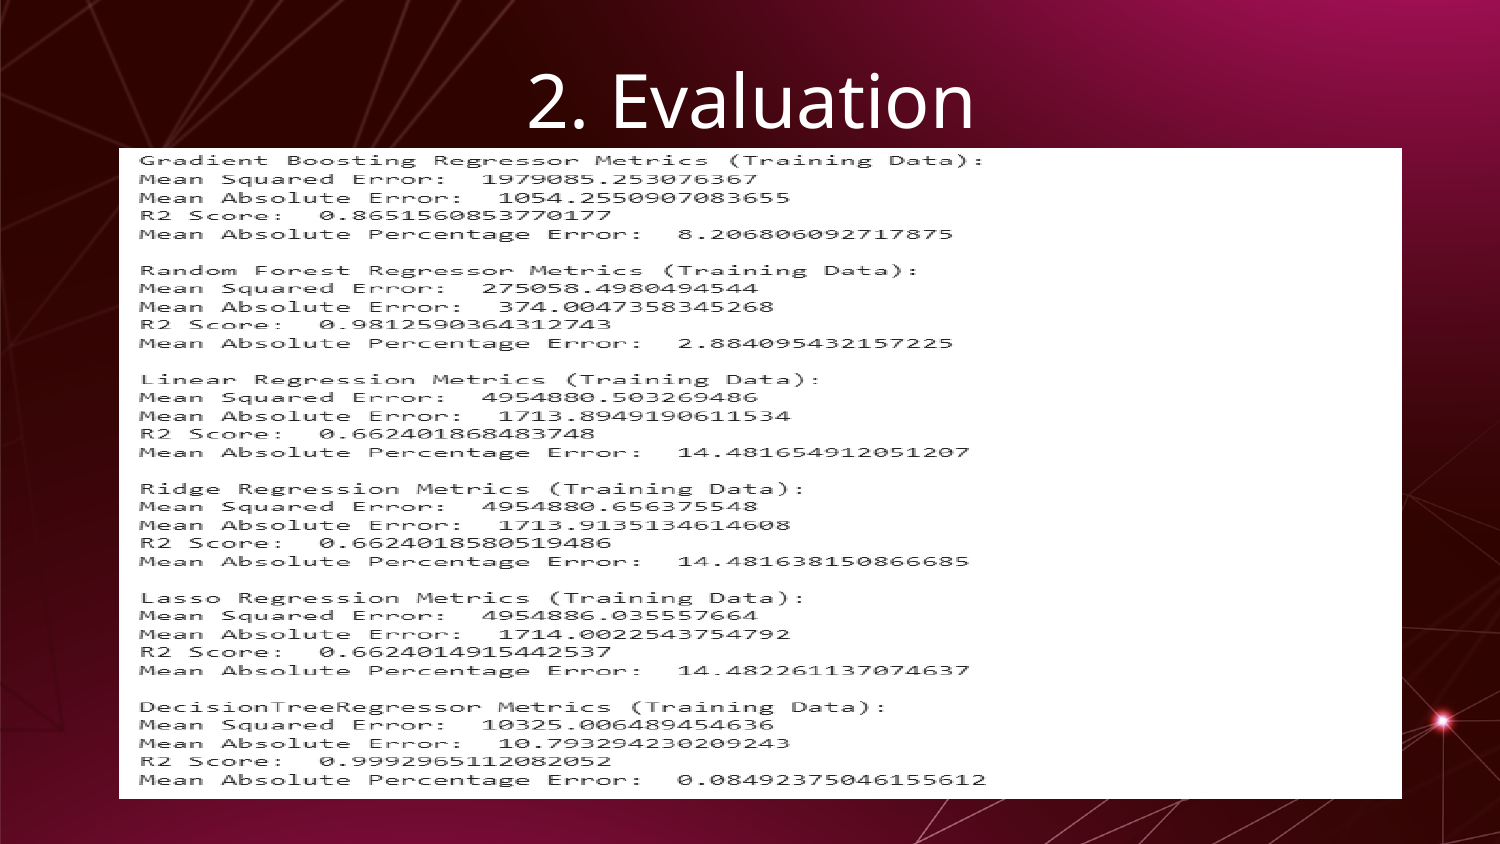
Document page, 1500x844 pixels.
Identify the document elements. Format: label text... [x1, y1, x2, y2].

title 2. Evaluation [246, 53, 1257, 147]
picture [0, 0, 1500, 844]
